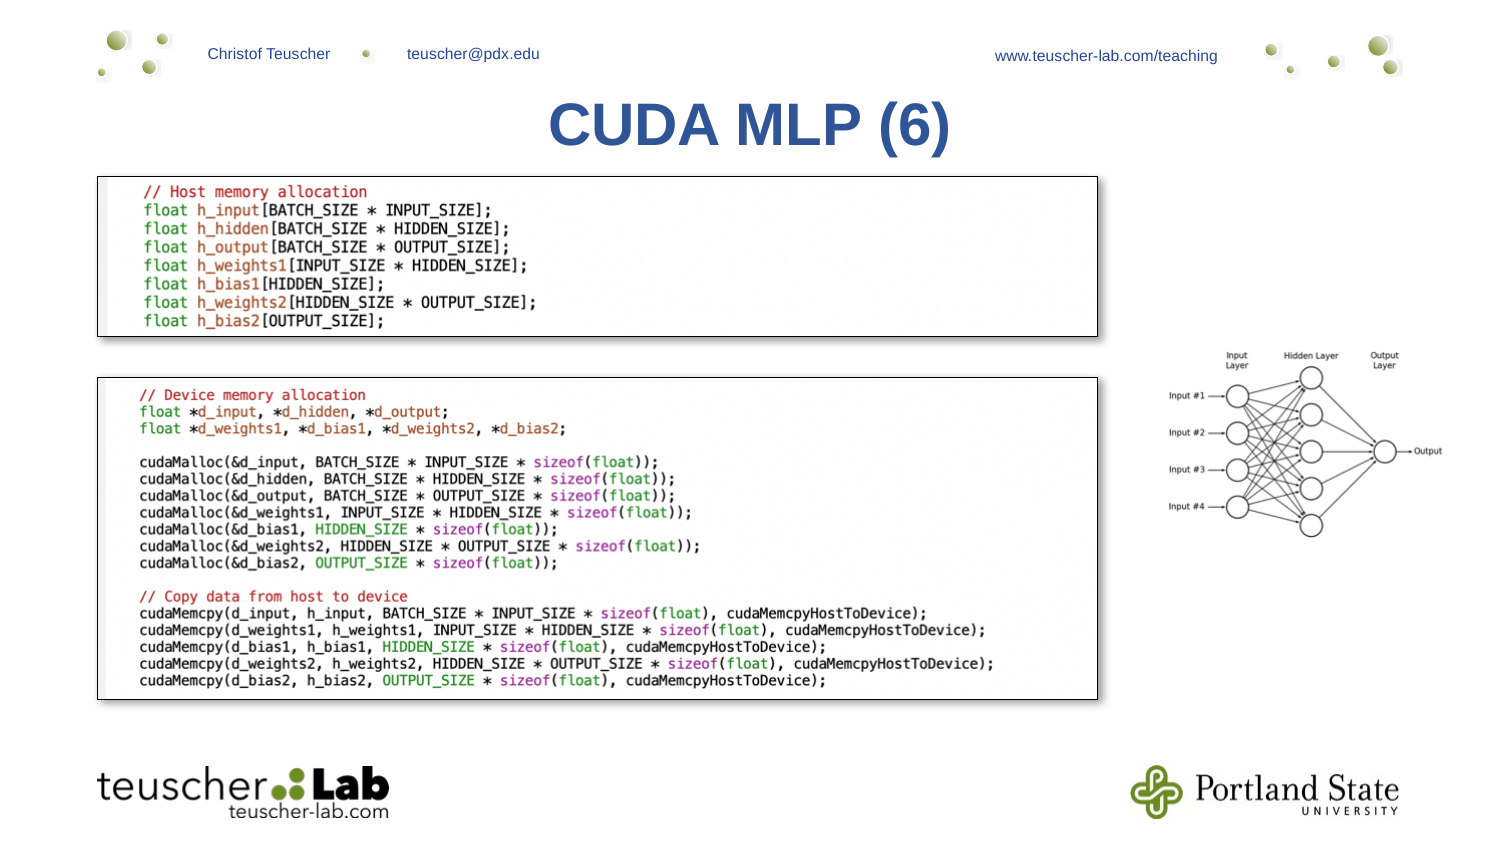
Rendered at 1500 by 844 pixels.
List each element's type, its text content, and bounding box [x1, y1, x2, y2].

picture [97, 766, 389, 818]
text_box CUDA MLP (6) [0, 88, 1500, 165]
picture [97, 176, 1098, 337]
picture [1130, 765, 1399, 819]
picture [97, 376, 1098, 700]
picture [1162, 336, 1452, 547]
